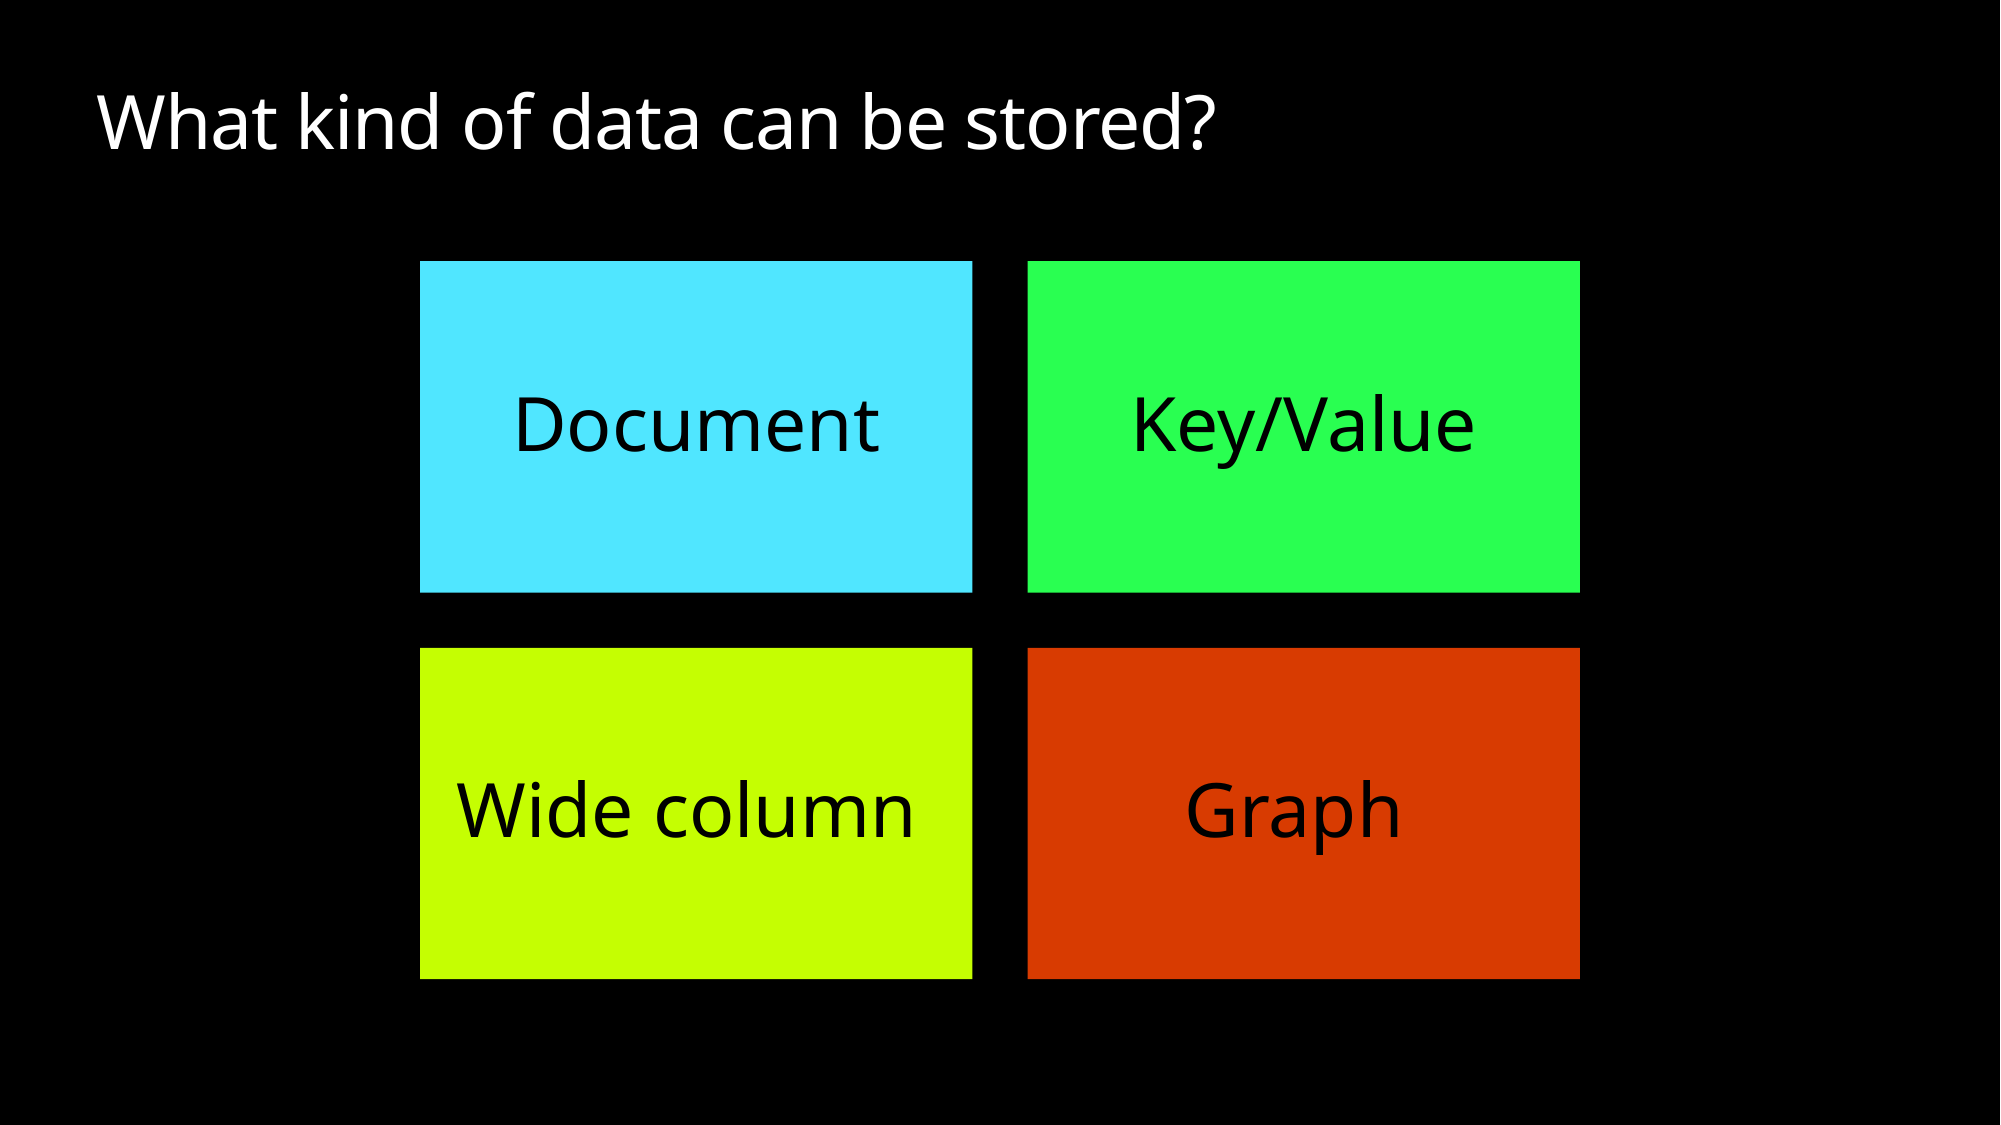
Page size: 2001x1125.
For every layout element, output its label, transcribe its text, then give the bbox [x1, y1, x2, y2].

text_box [419, 233, 1581, 1008]
title What kind of data can be stored? [96, 75, 1904, 166]
